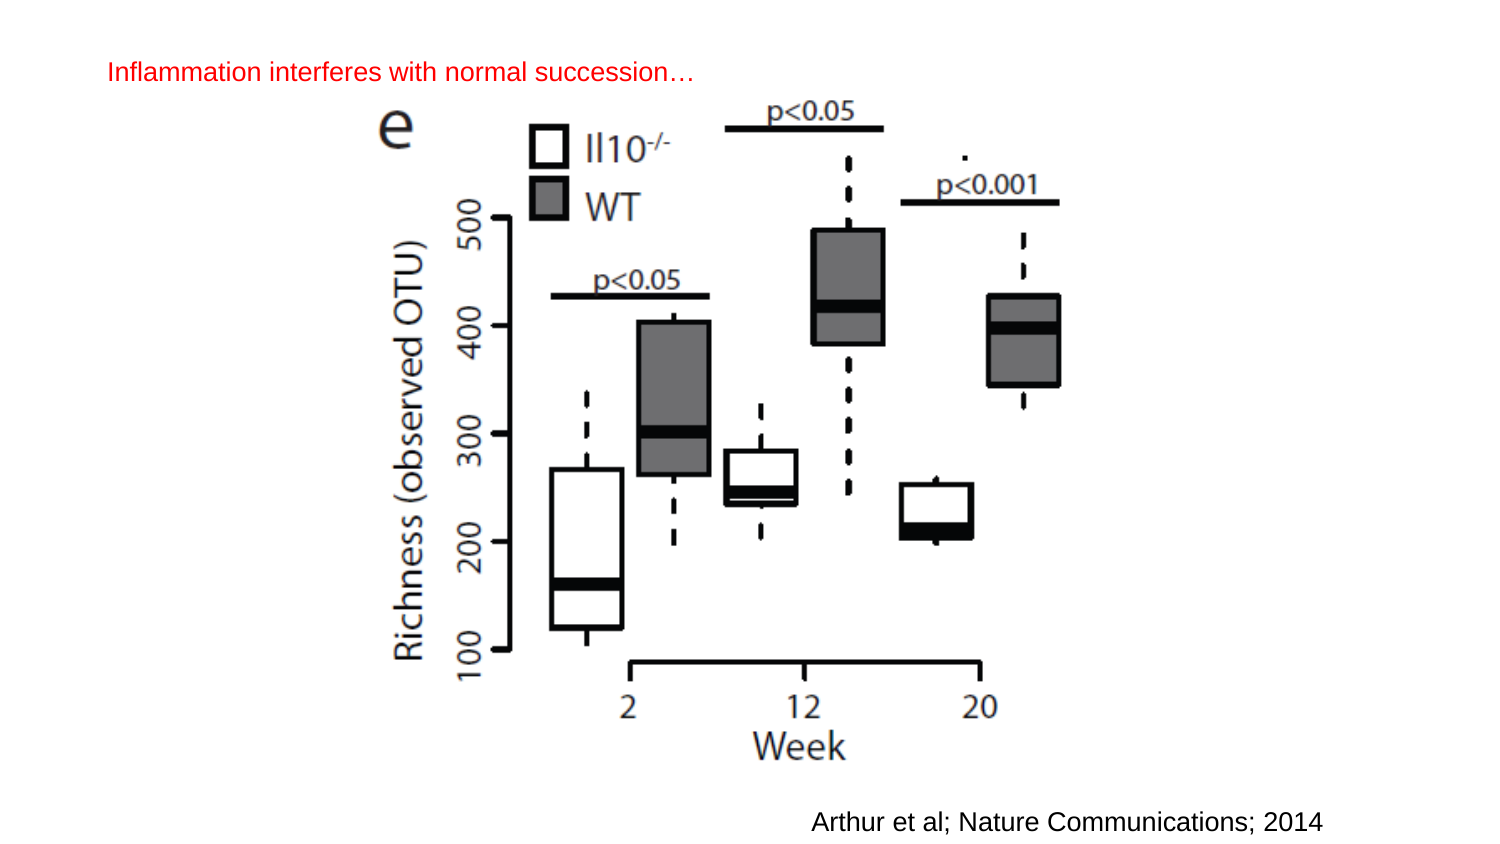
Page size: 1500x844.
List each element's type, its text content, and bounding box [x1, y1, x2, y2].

text_box Arthur et al; Nature Communications; 2014 [796, 796, 1338, 844]
picture [362, 84, 1076, 772]
text_box Inflammation interferes with normal succession… [92, 46, 711, 95]
